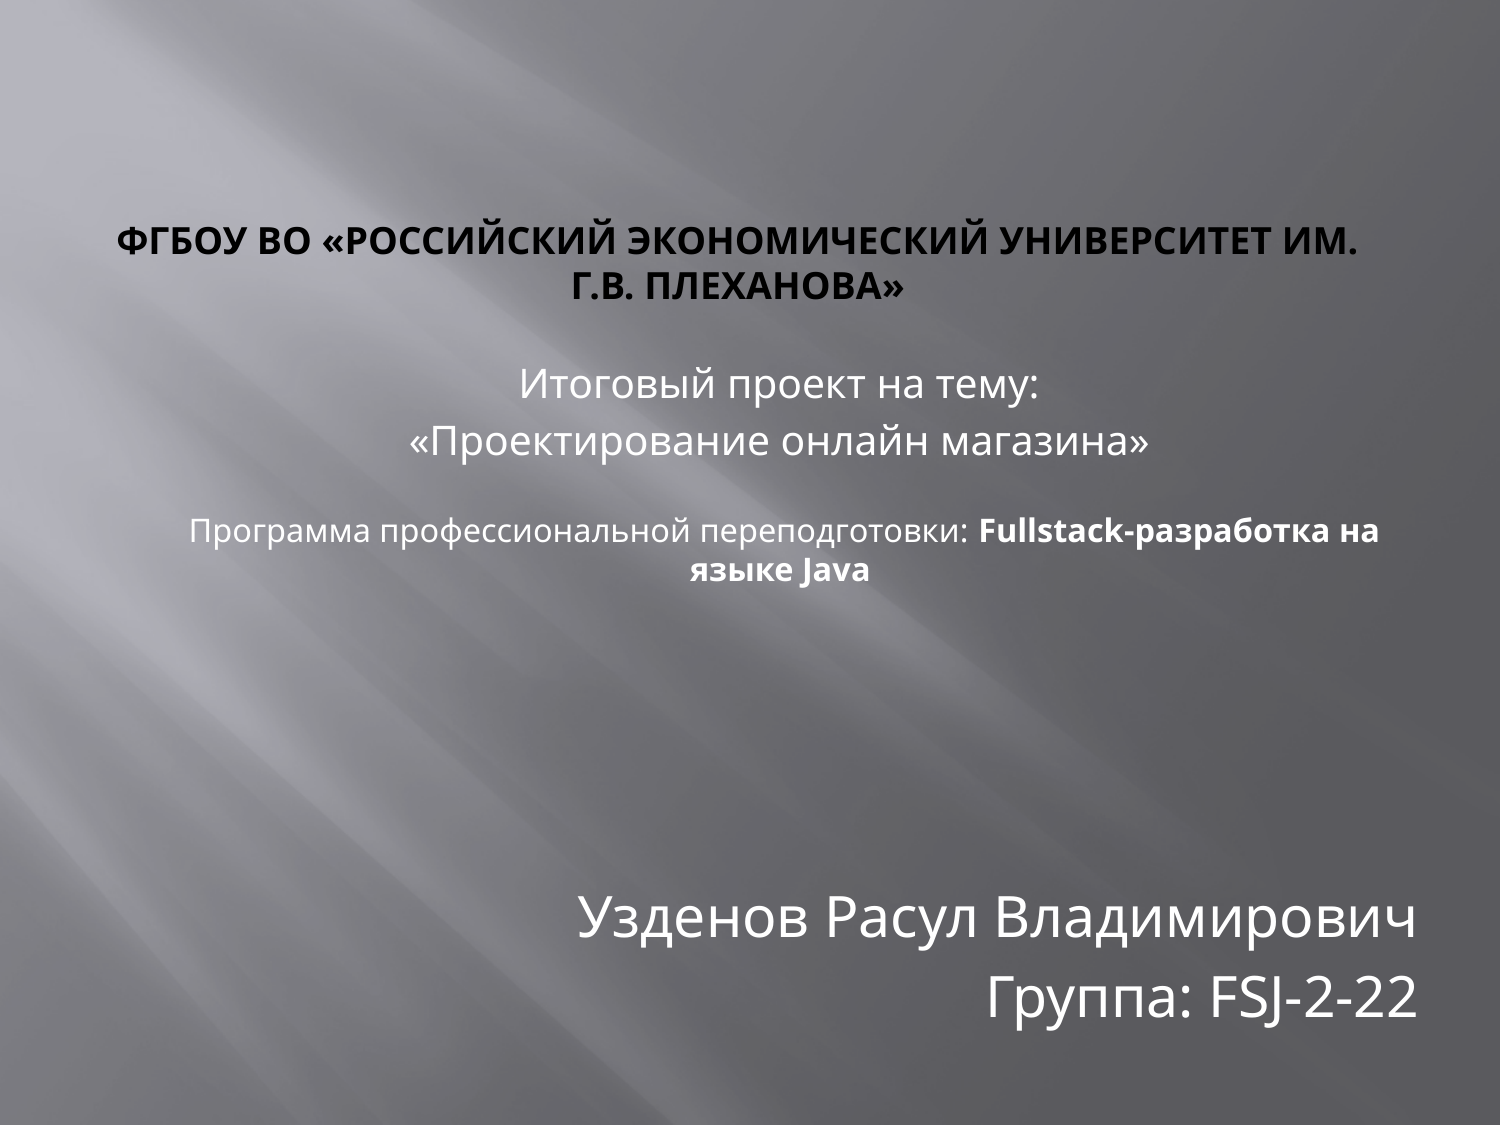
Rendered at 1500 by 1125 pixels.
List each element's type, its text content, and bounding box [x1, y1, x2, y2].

subtitle Итоговый проект на тему: «Проектирование онлайн магазина» Программа профессиональной переподготовки: Fullstack-разработка на языке Java Узденов Расул Владимирович Группа: FSJ-2-22 [135, 349, 1434, 1055]
title ФГБОУ ВО «Российский экономический университет им. Г.В. Плеханова» [100, 66, 1376, 308]
